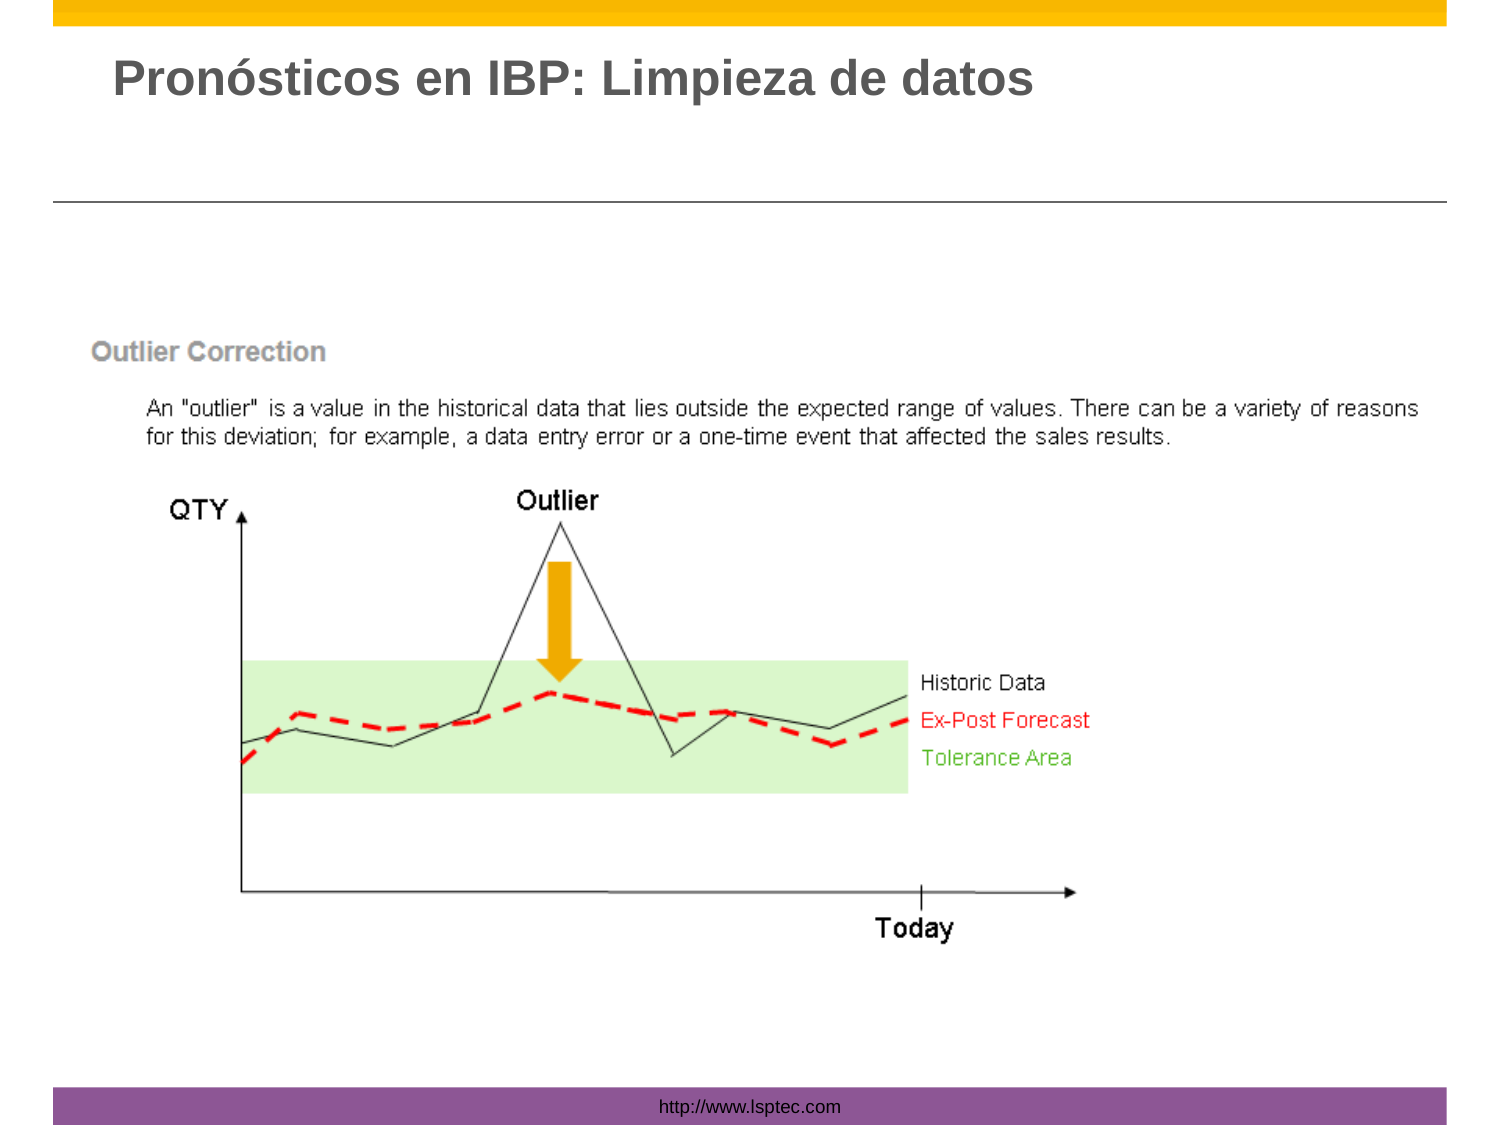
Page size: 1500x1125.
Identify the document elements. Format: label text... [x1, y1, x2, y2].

title Pronósticos en IBP: Limpieza de datos [112, 24, 1375, 125]
picture [69, 313, 1469, 974]
